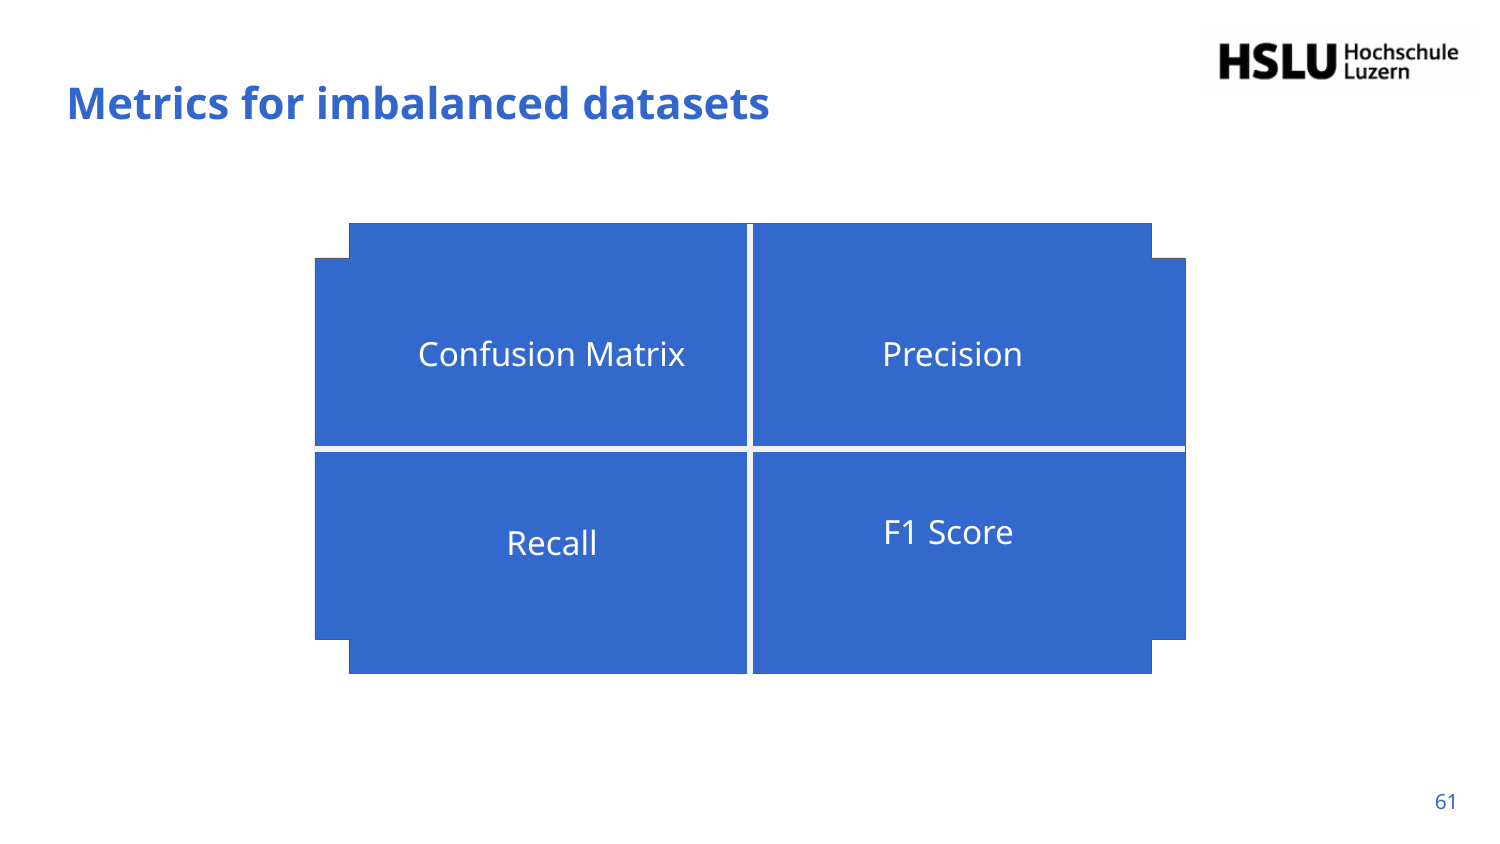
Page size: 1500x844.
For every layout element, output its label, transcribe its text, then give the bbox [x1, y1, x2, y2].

text_box Precision [829, 325, 1076, 393]
text_box Confusion Matrix [404, 325, 700, 393]
text_box [314, 455, 745, 674]
title Metrics for imbalanced datasets [51, 48, 1368, 139]
text_box F1 Score [825, 503, 1072, 571]
slide_number ‹#› [1383, 785, 1474, 821]
text_box [754, 455, 1186, 674]
text_box [753, 223, 1186, 448]
picture [1200, 25, 1478, 98]
text_box Recall [428, 514, 676, 582]
text_box [314, 223, 749, 446]
